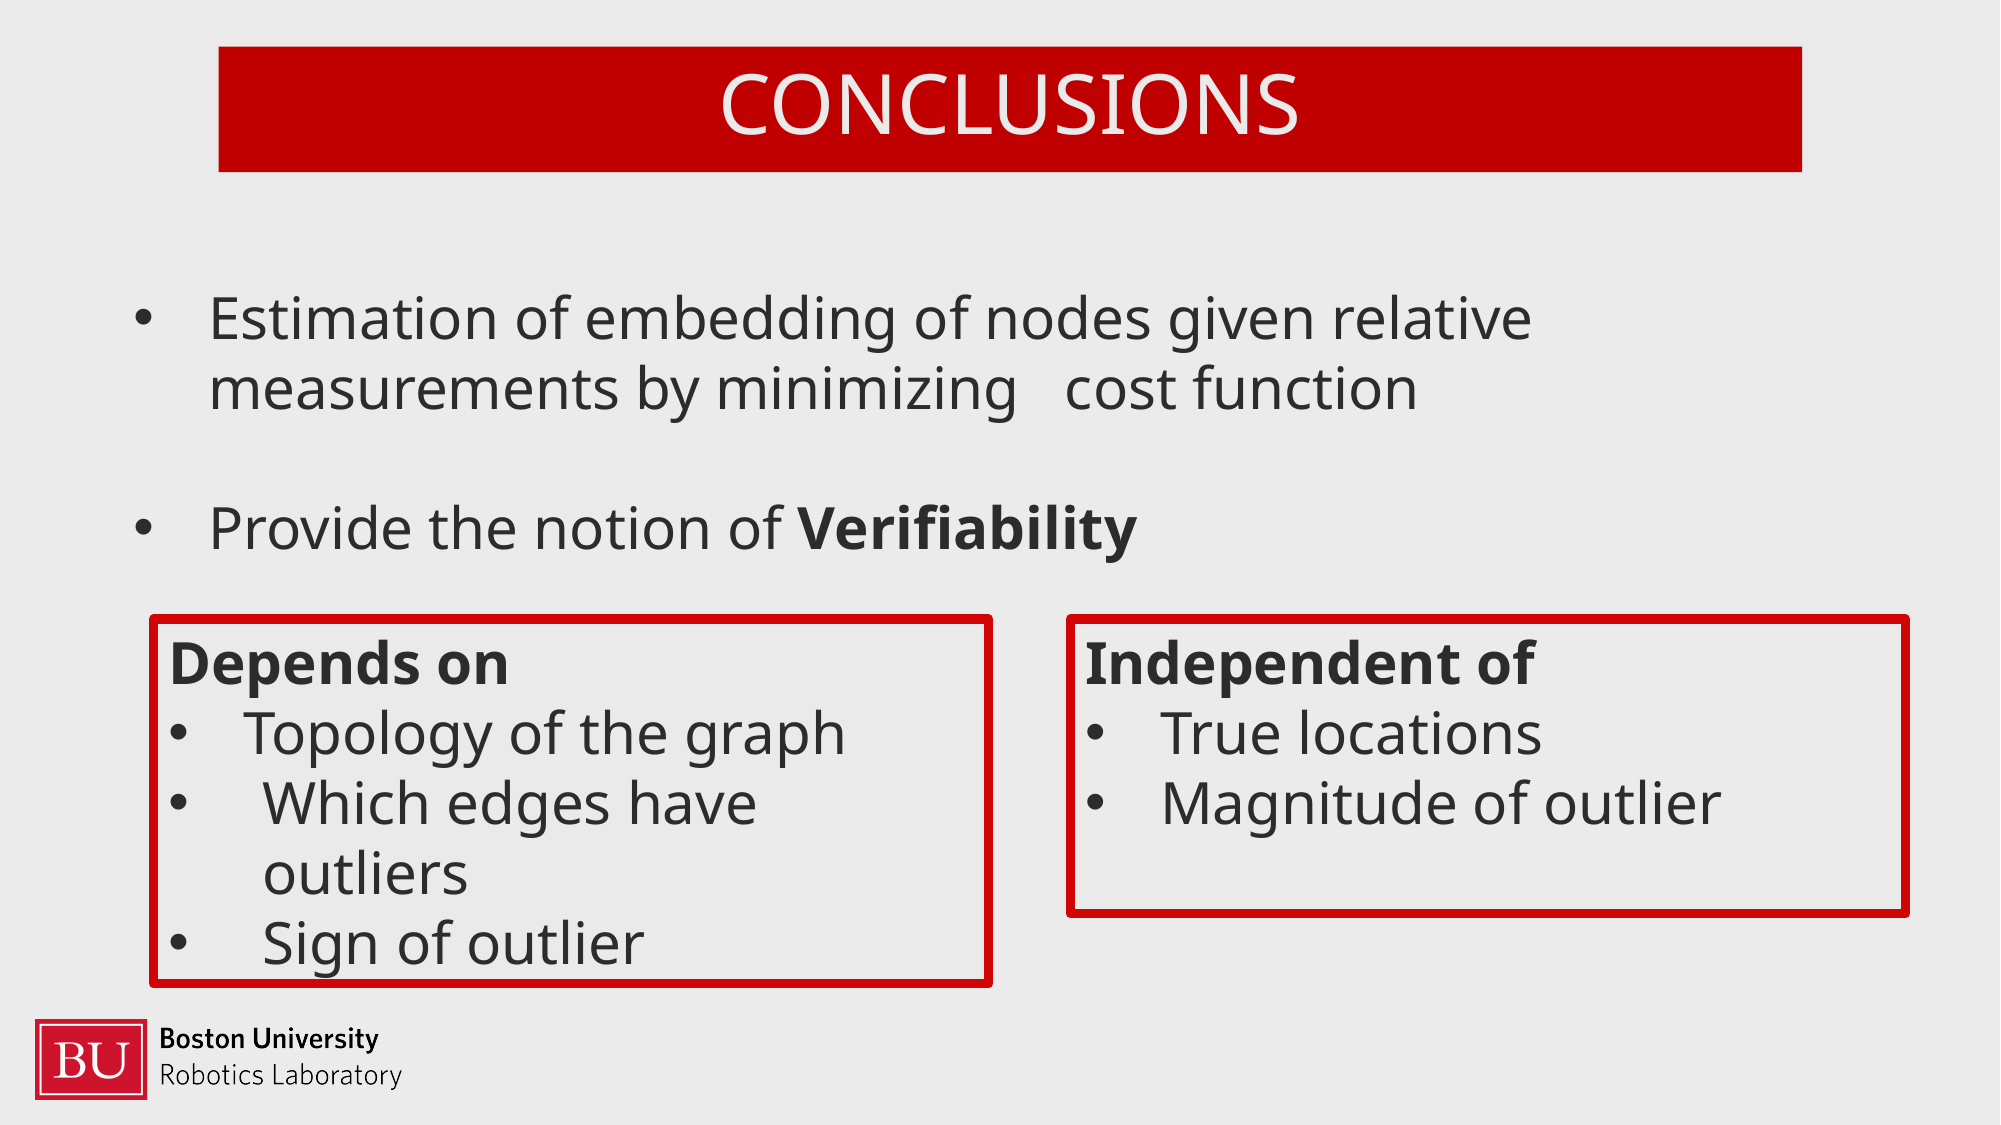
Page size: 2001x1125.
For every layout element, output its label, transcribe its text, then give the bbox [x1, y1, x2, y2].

picture [35, 1019, 402, 1100]
text_box Independent of True locations Magnitude of outlier [1070, 619, 1906, 914]
title Conclusions [218, 46, 1803, 173]
text_box Depends on Topology of the graph Which edges have outliers Sign of outlier [153, 618, 990, 985]
